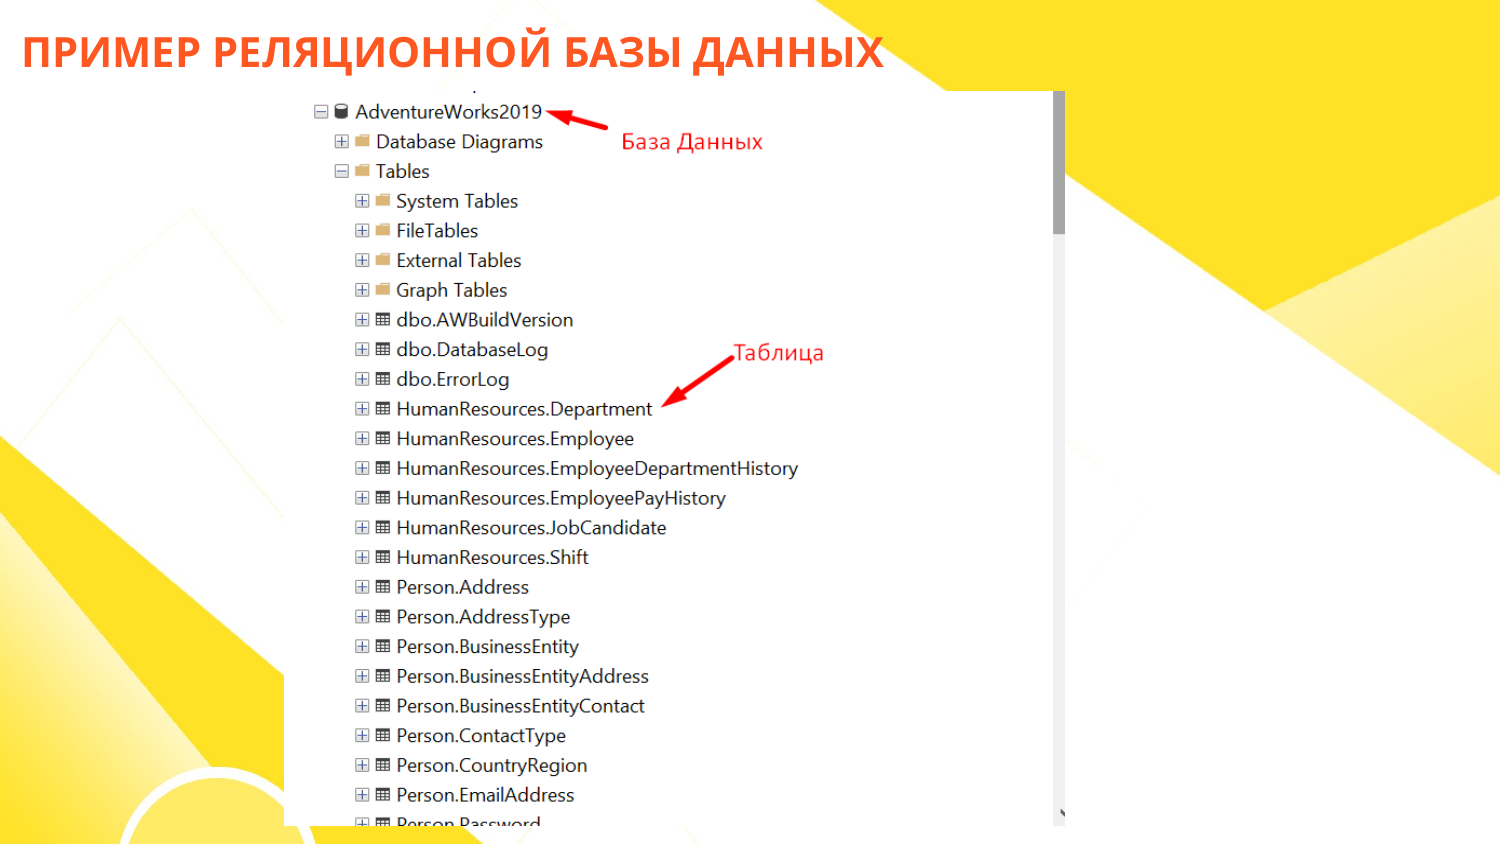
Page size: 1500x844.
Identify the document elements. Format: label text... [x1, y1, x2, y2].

text_box ПРИМЕР РЕЛЯЦИОННОЙ БАЗЫ ДАННЫХ [0, 10, 1007, 91]
picture [0, 0, 1500, 844]
